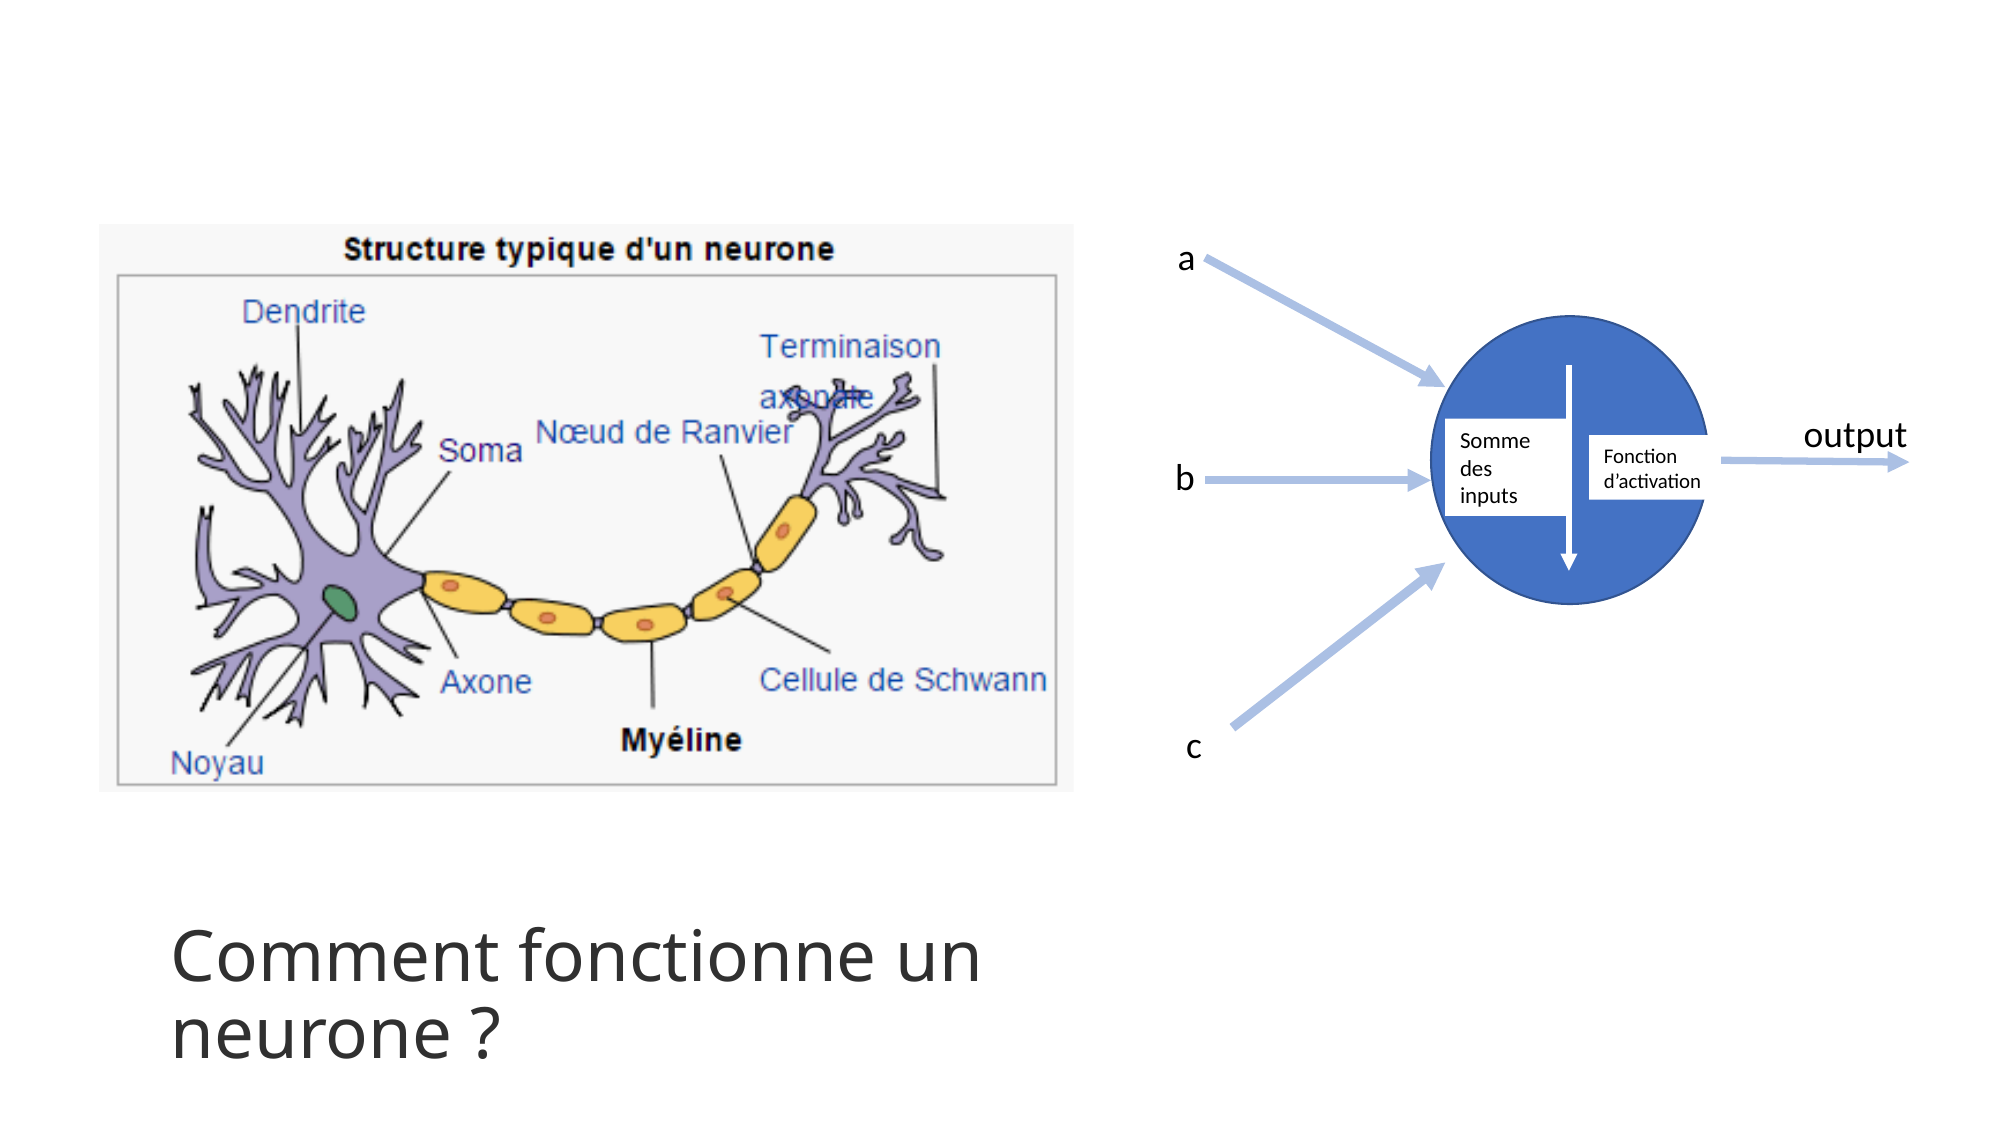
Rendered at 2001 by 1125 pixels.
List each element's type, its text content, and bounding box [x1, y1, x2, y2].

title Comment fonctionne un neurone ? [155, 907, 1090, 1087]
picture [77, 100, 1091, 901]
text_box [1160, 225, 1973, 775]
